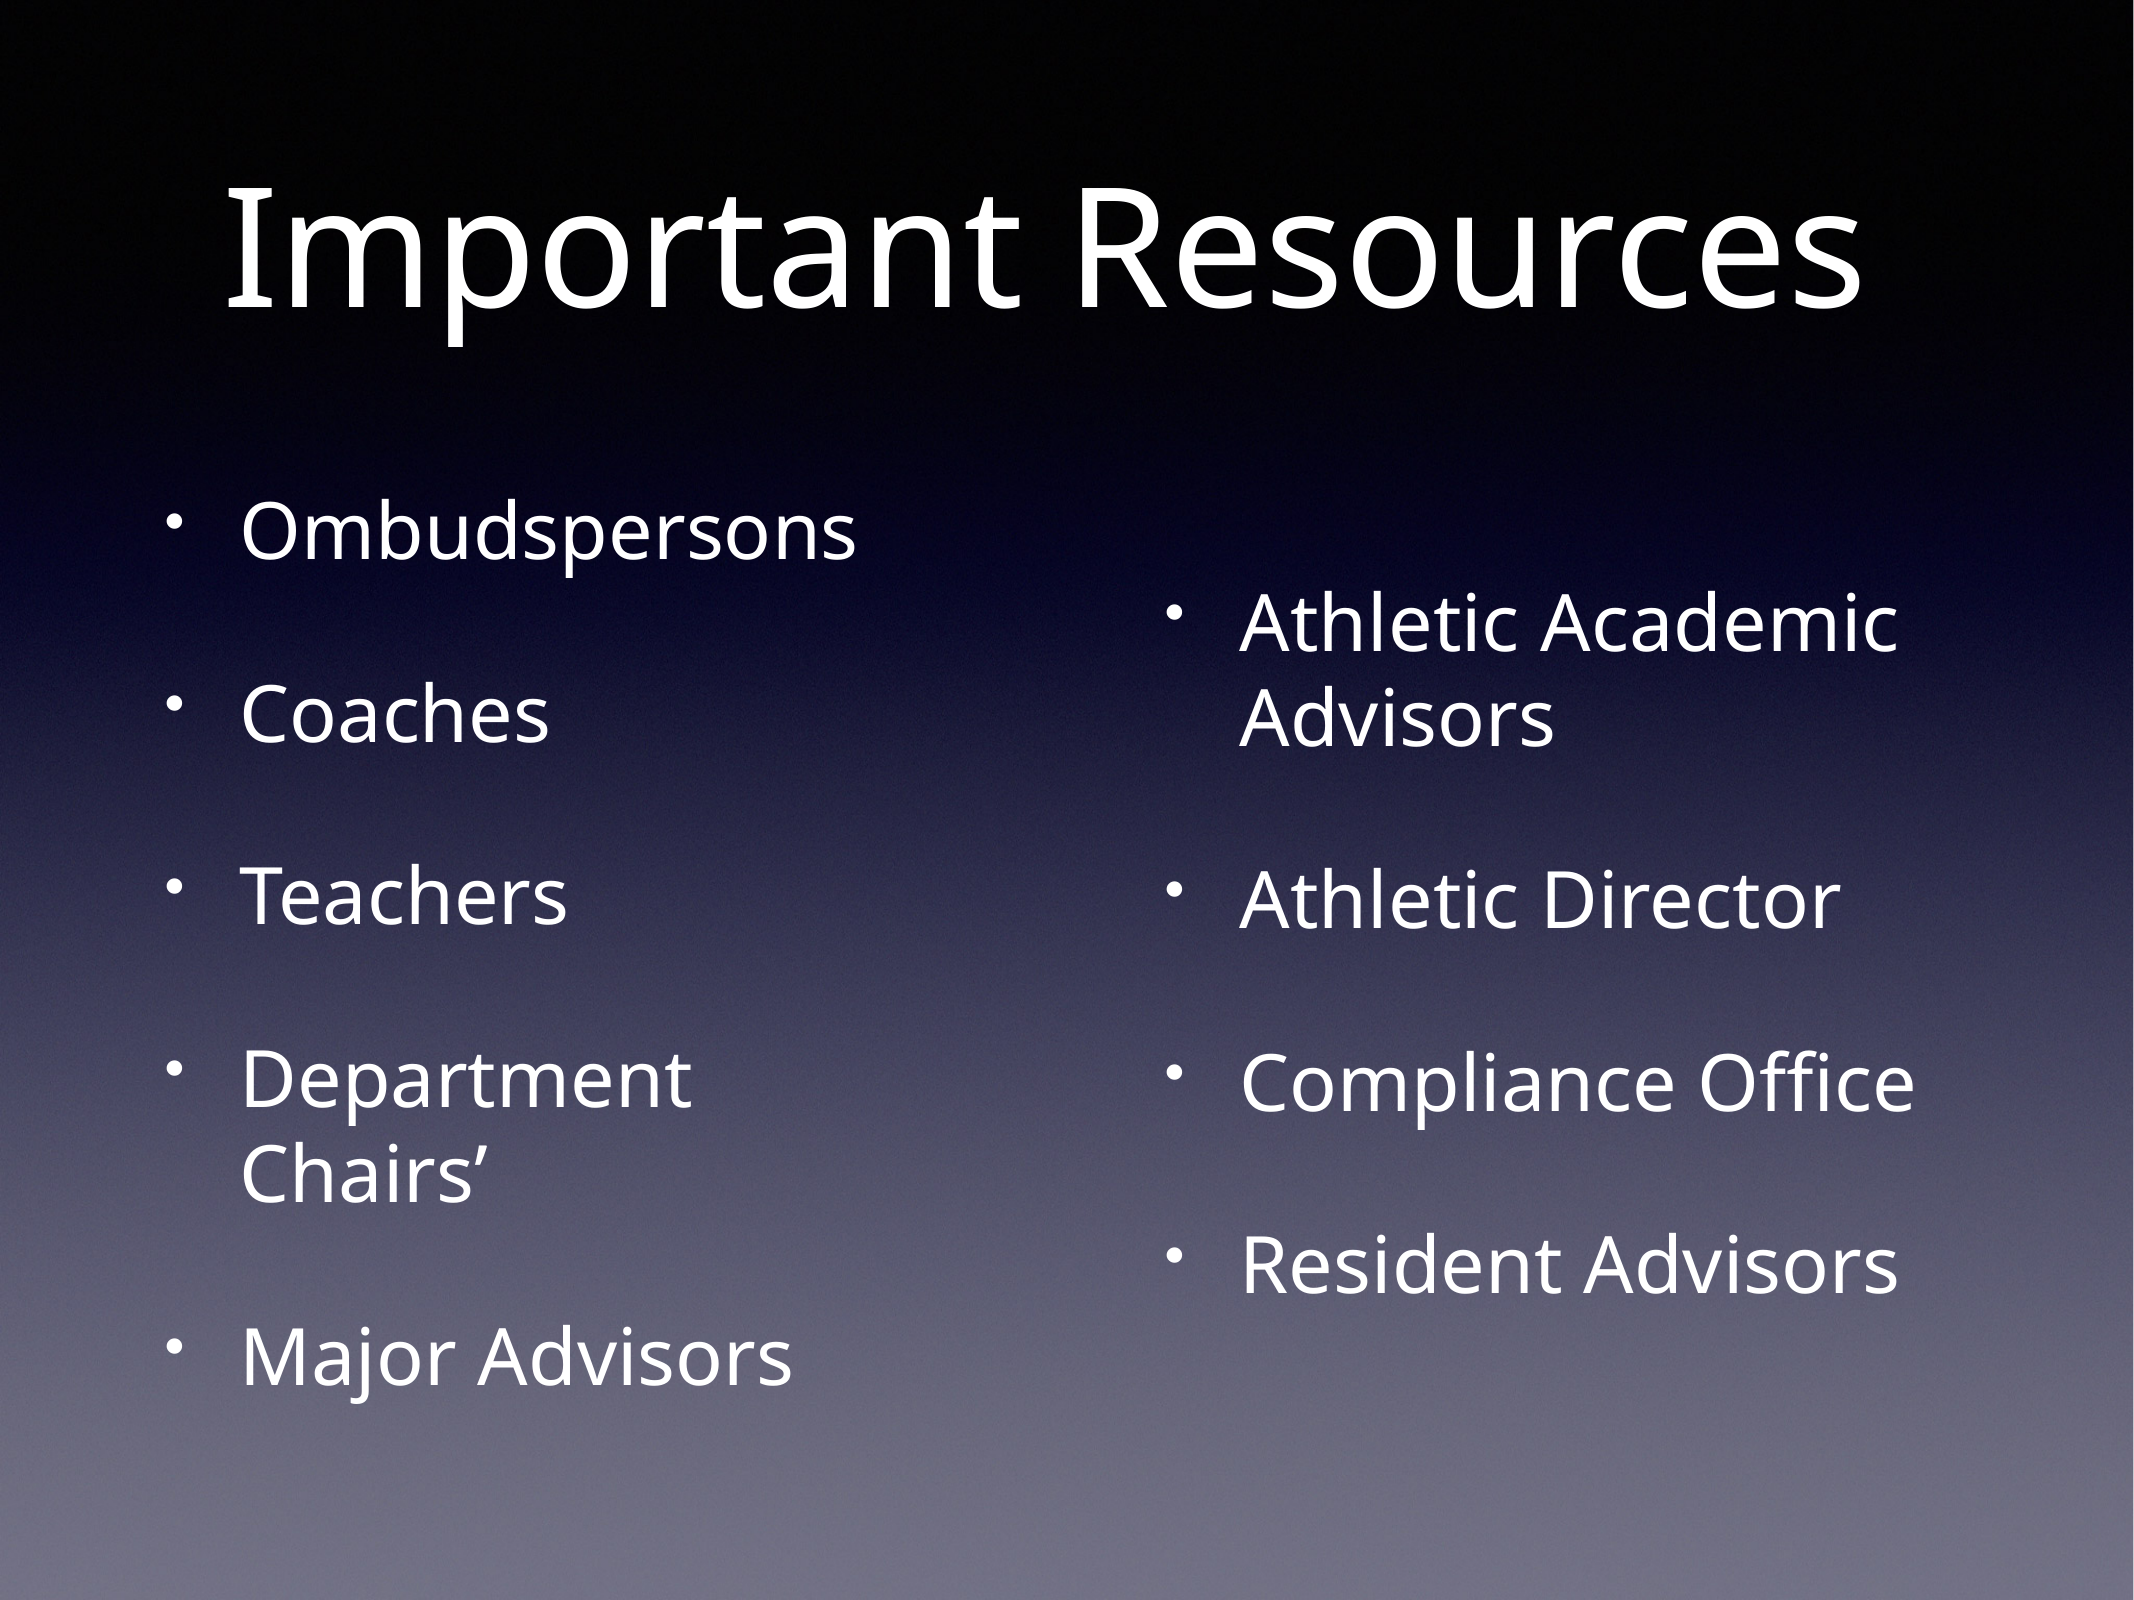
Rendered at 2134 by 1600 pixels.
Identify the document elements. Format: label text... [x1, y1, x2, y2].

list Ombudspersons Coaches Teachers Department Chairs’ Major Advisors [155, 424, 967, 1457]
picture [0, 0, 2134, 1600]
title Important Resources [155, 66, 1978, 416]
text_box Athletic Academic Advisors Athletic Director Compliance Office Resident Advisors [1156, 425, 1967, 1457]
